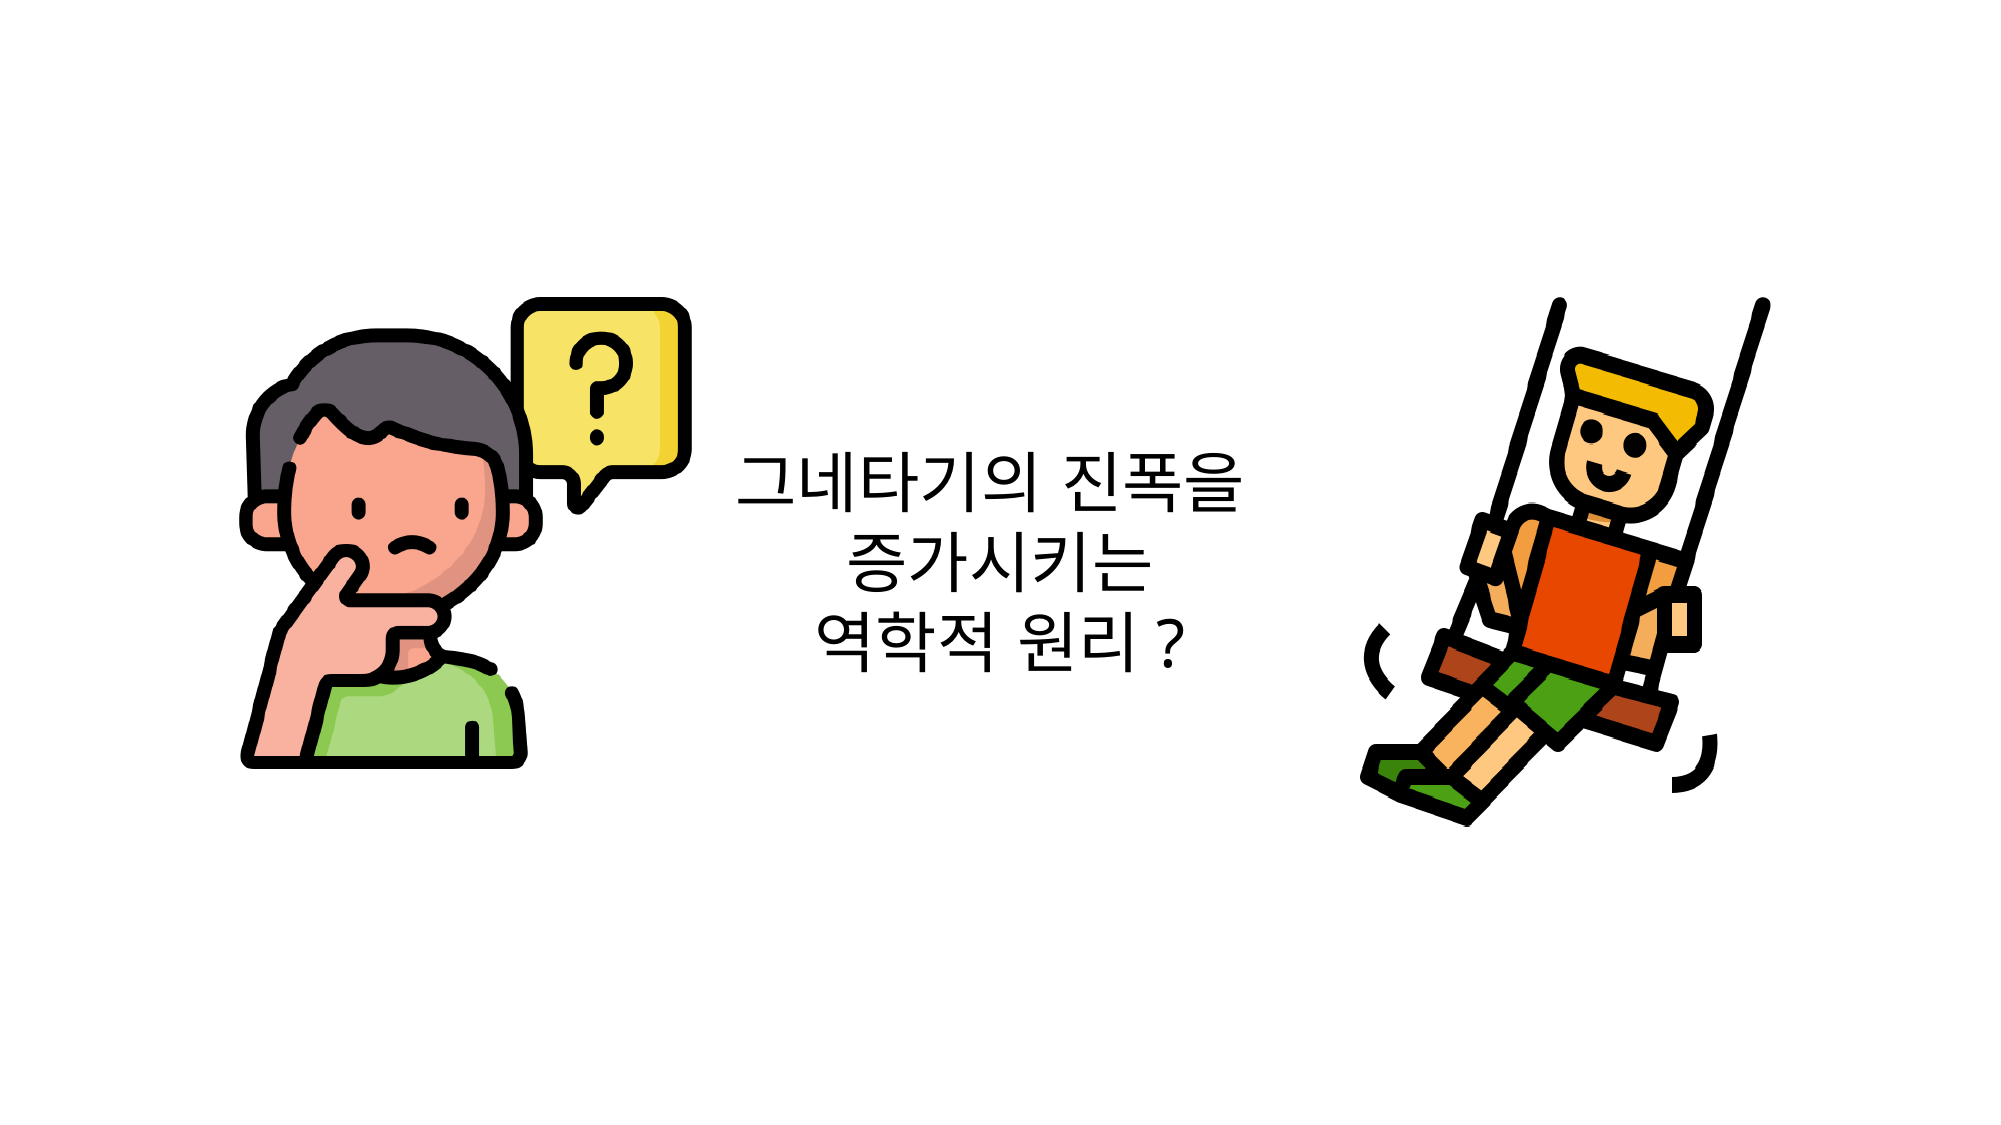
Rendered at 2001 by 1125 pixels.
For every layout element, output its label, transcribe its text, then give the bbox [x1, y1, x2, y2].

picture [1321, 297, 1808, 827]
text_box 그네타기의 진폭을 증가시키는 역학적 원리? [720, 433, 1280, 689]
picture [229, 297, 701, 769]
